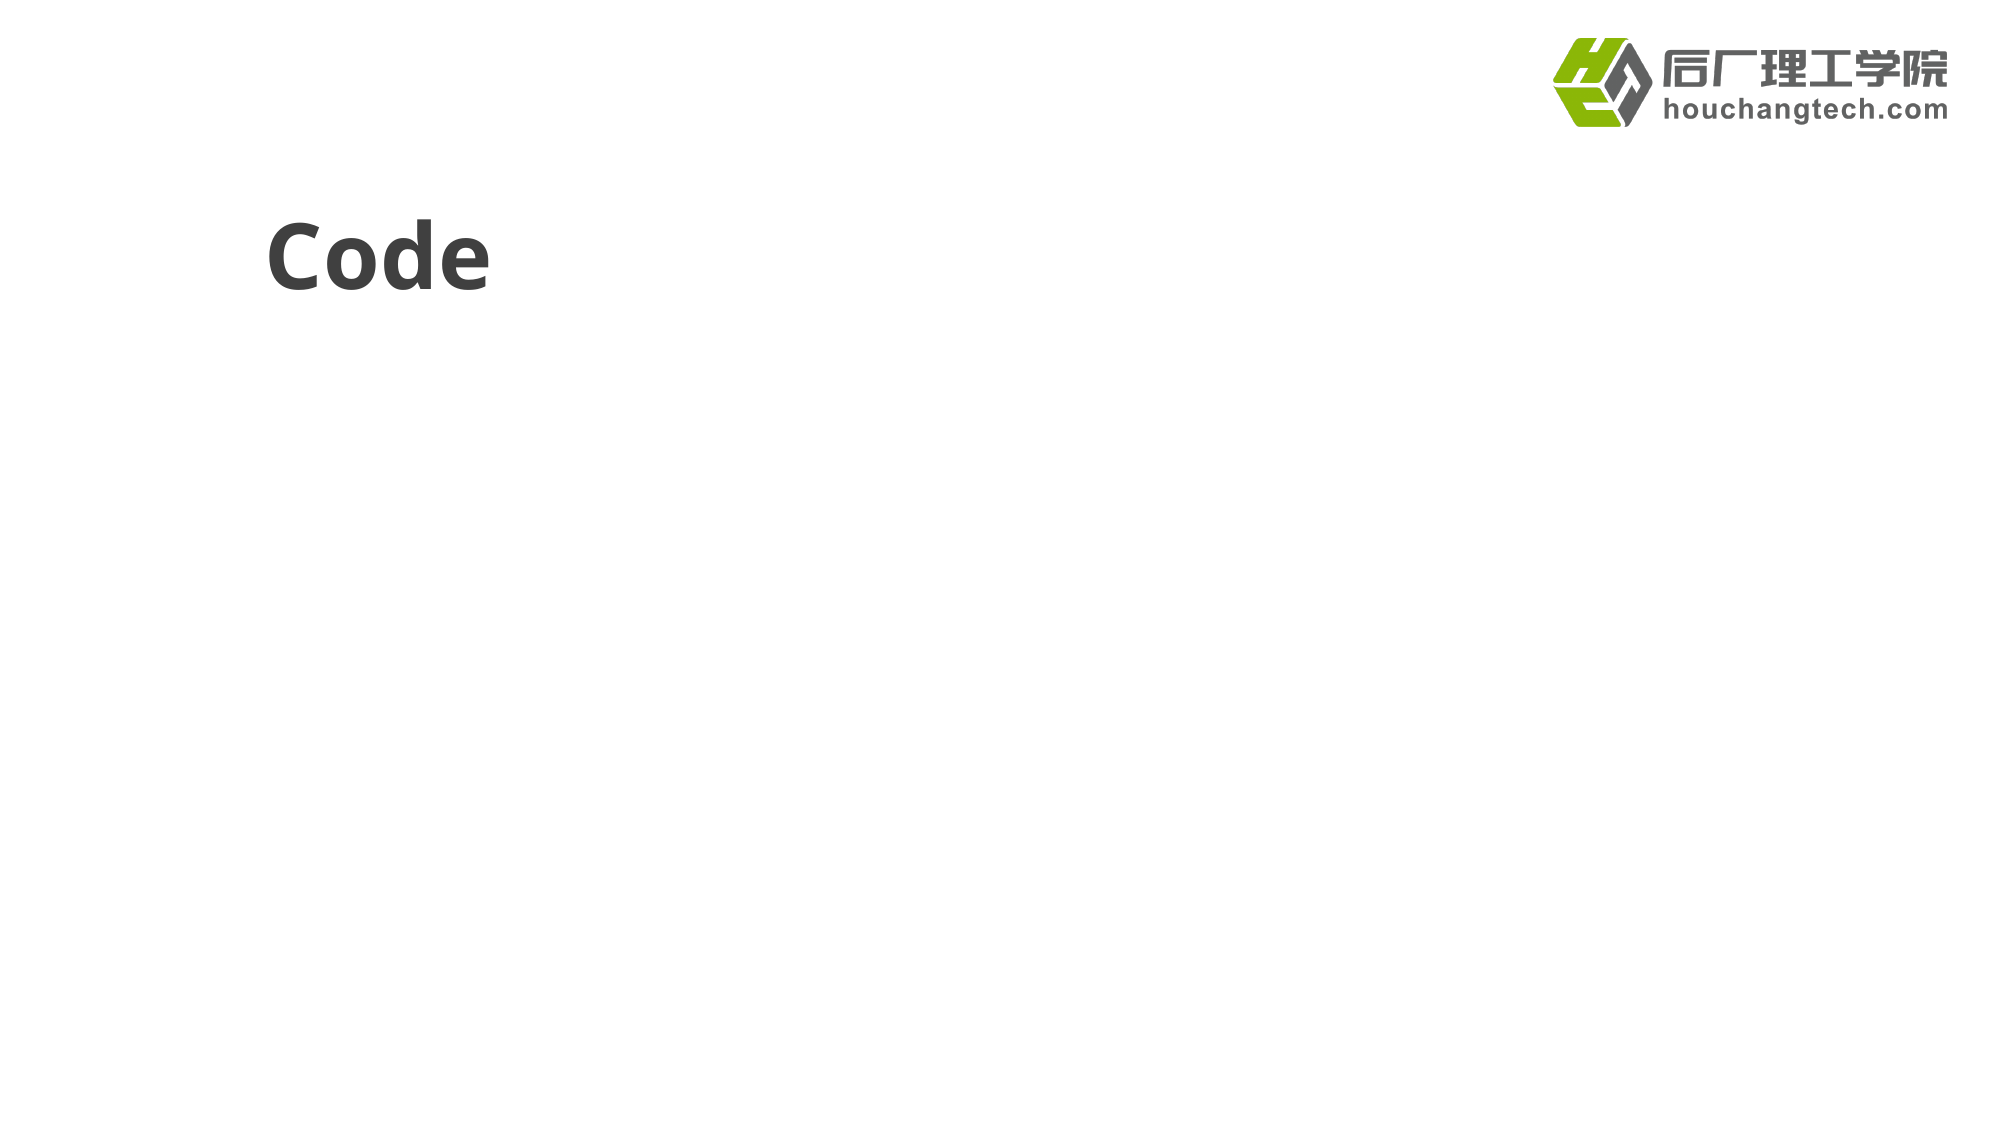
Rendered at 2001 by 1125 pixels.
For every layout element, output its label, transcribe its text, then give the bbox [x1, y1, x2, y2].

picture [1553, 38, 1947, 127]
title Code [249, 118, 1750, 315]
